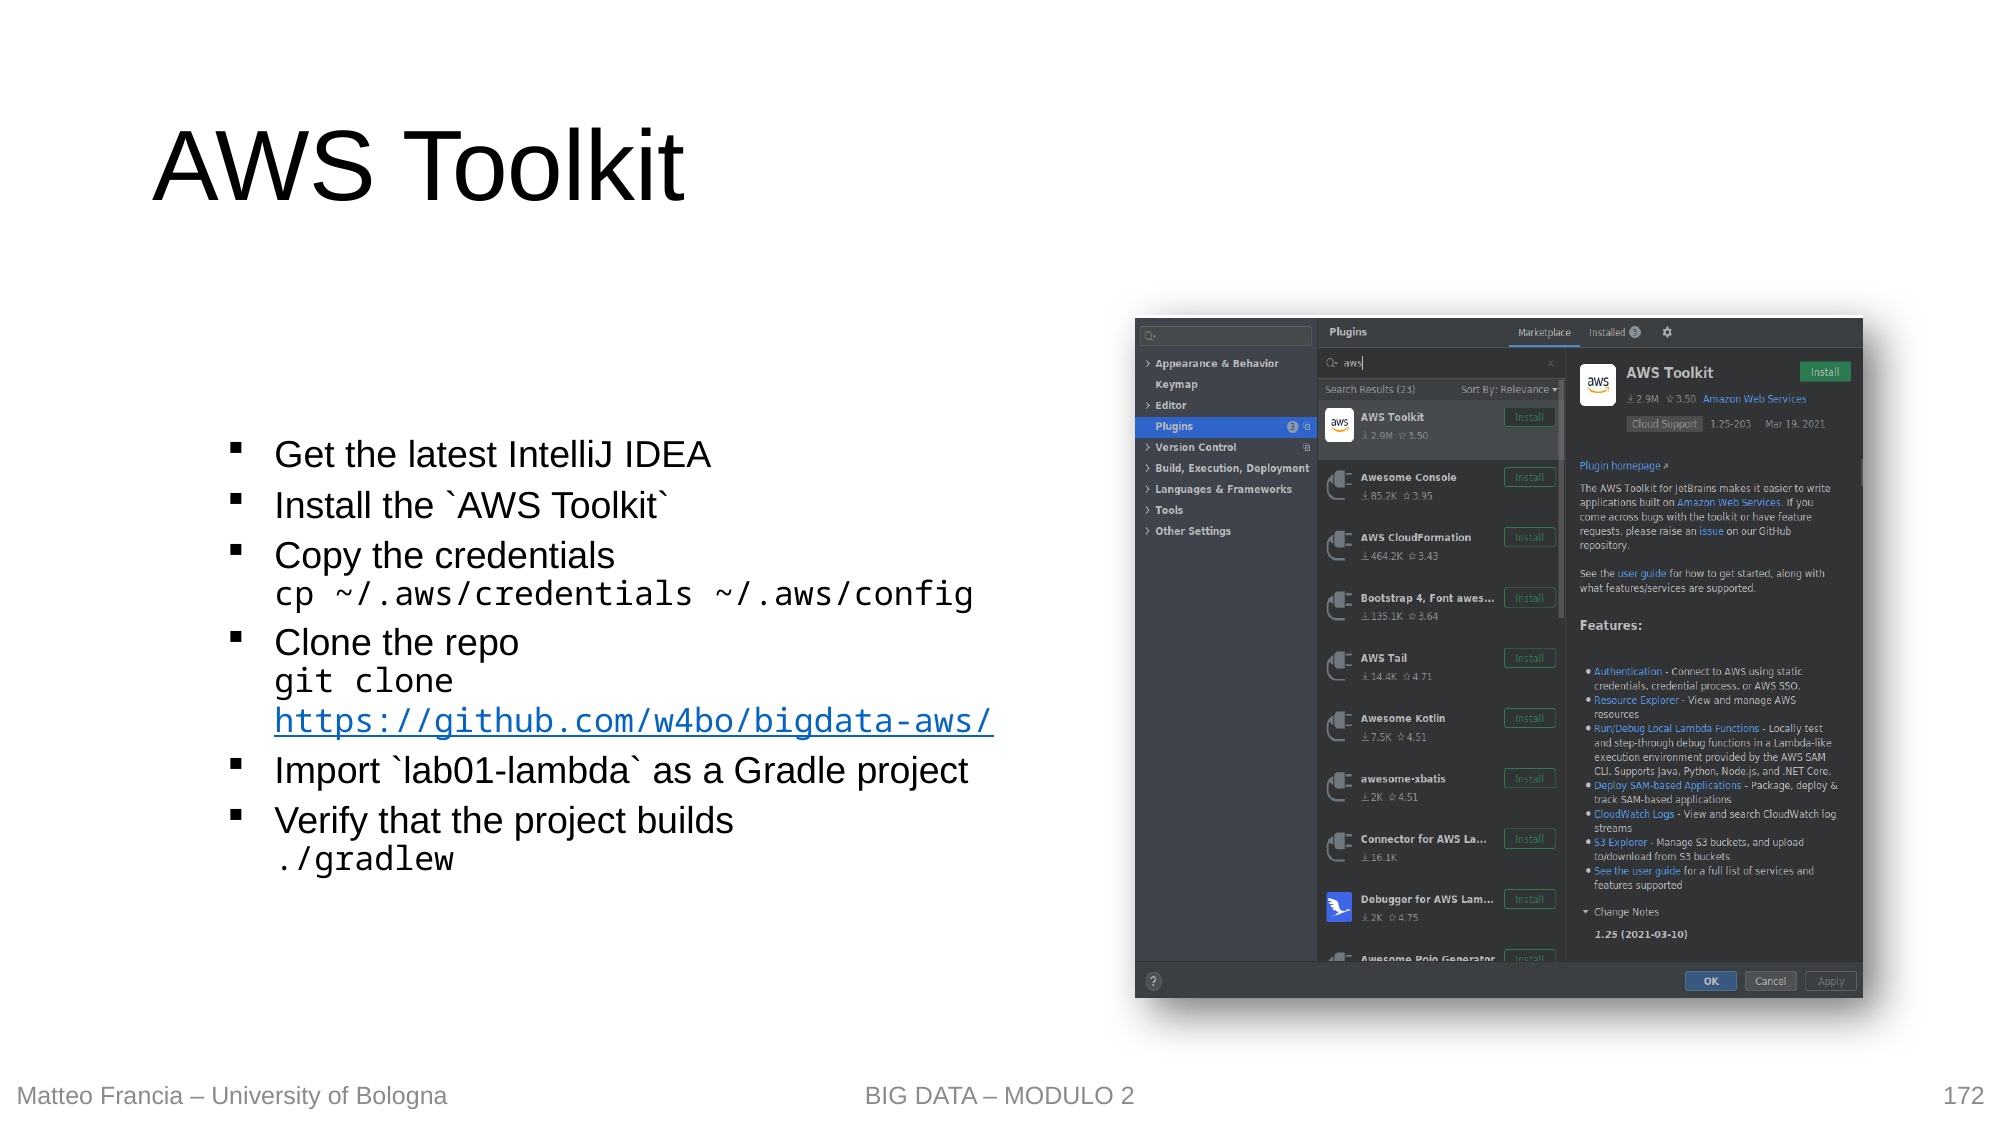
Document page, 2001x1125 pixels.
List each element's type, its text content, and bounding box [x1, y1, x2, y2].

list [1135, 315, 1863, 998]
title AWS Toolkit [137, 59, 1863, 278]
slide_number 172 [1550, 1065, 2000, 1125]
footer Matteo Francia – University of Bologna [0, 1065, 466, 1125]
list Get the latest IntelliJ IDEA Install the `AWS Toolkit` Copy the credentials cp ~/.aws/credentials ~/.aws/config Clone the repo git clone https://github.com/w4bo/bigdata-aws/ Import `lab01-lambda` as a Gradle project Verify that the project builds ./gradlew [137, 299, 1148, 1014]
